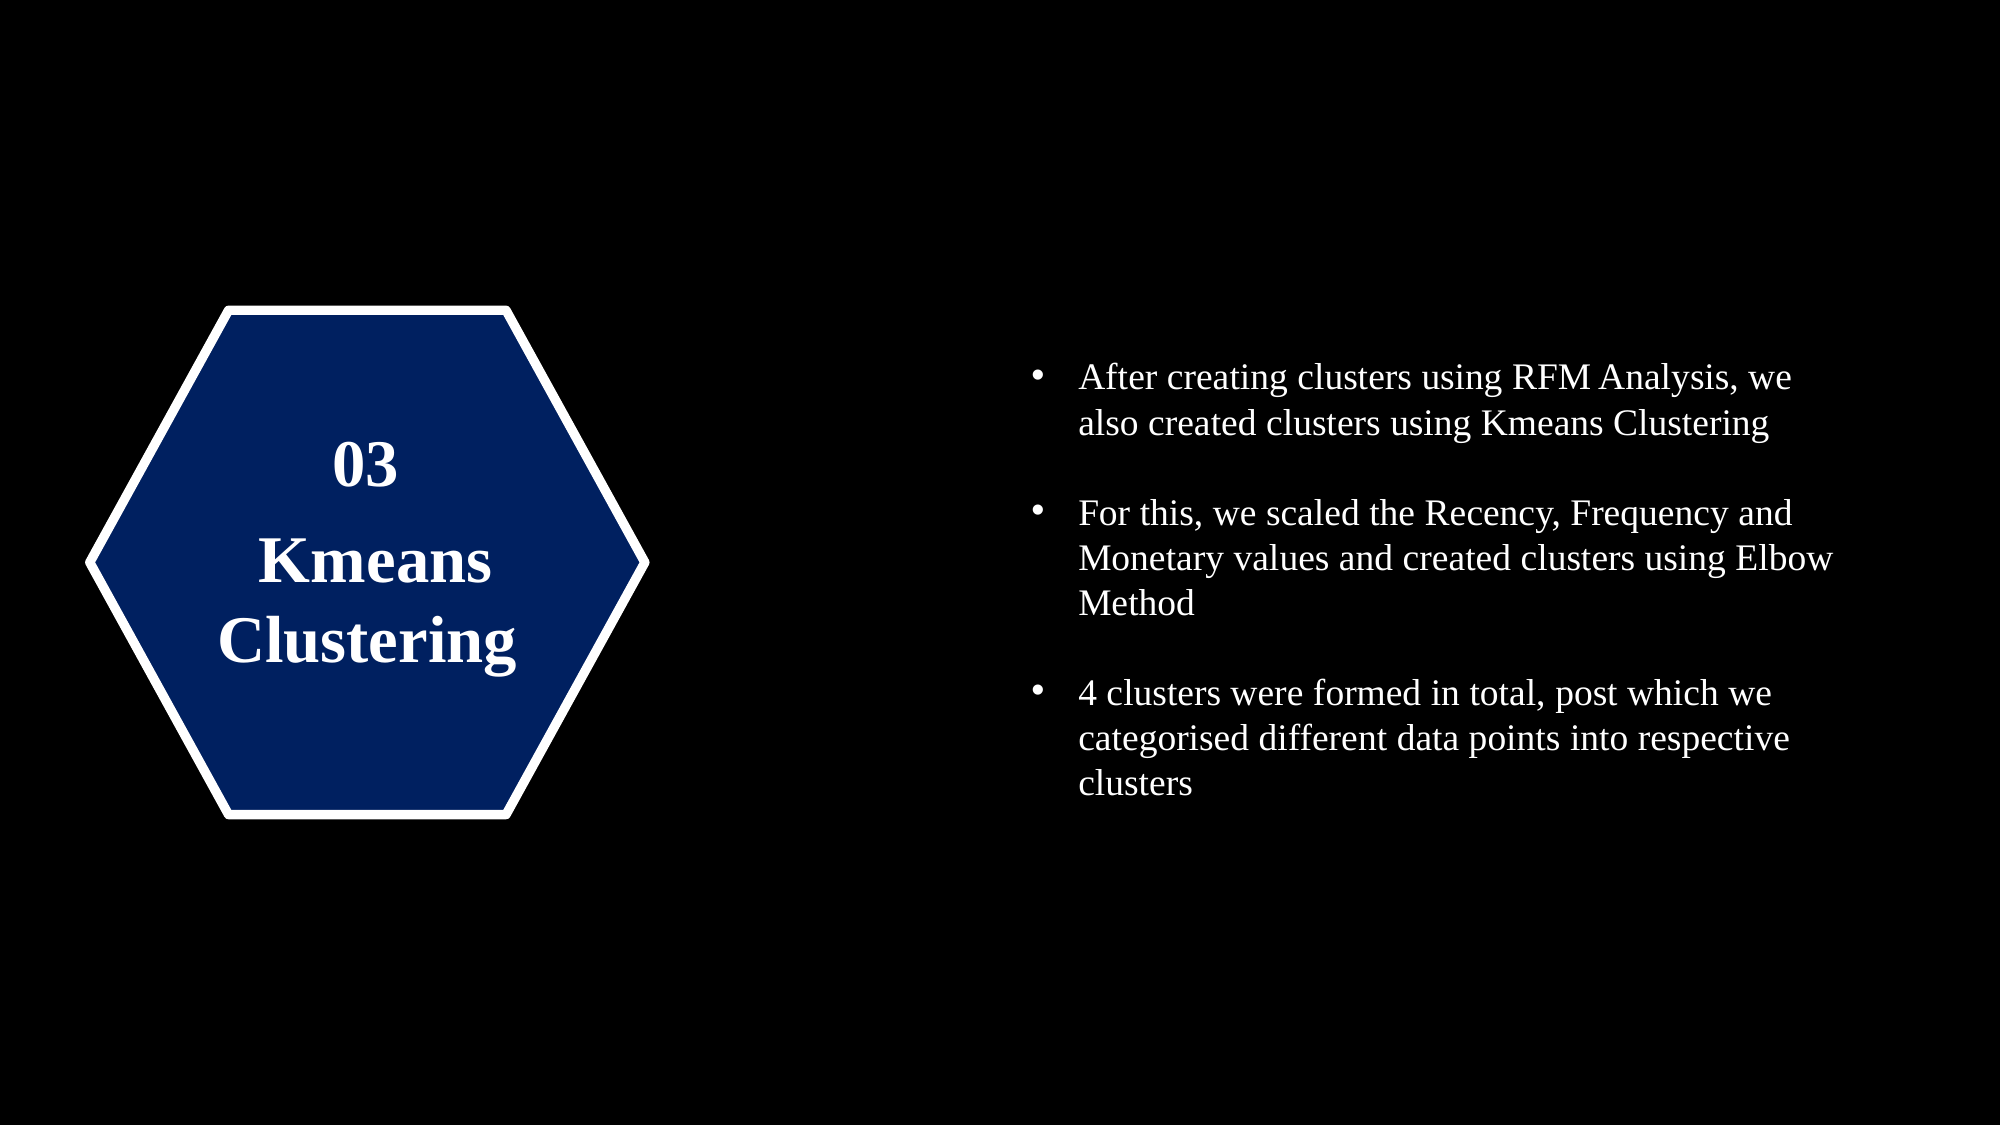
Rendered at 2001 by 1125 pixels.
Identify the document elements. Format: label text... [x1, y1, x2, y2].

text_box After creating clusters using RFM Analysis, we also created clusters using Kmeans Clustering For this, we scaled the Recency, Frequency and Monetary values and created clusters using Elbow Method 4 clusters were formed in total, post which we categorised different data points into respective clusters [1016, 345, 1854, 810]
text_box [89, 310, 645, 815]
